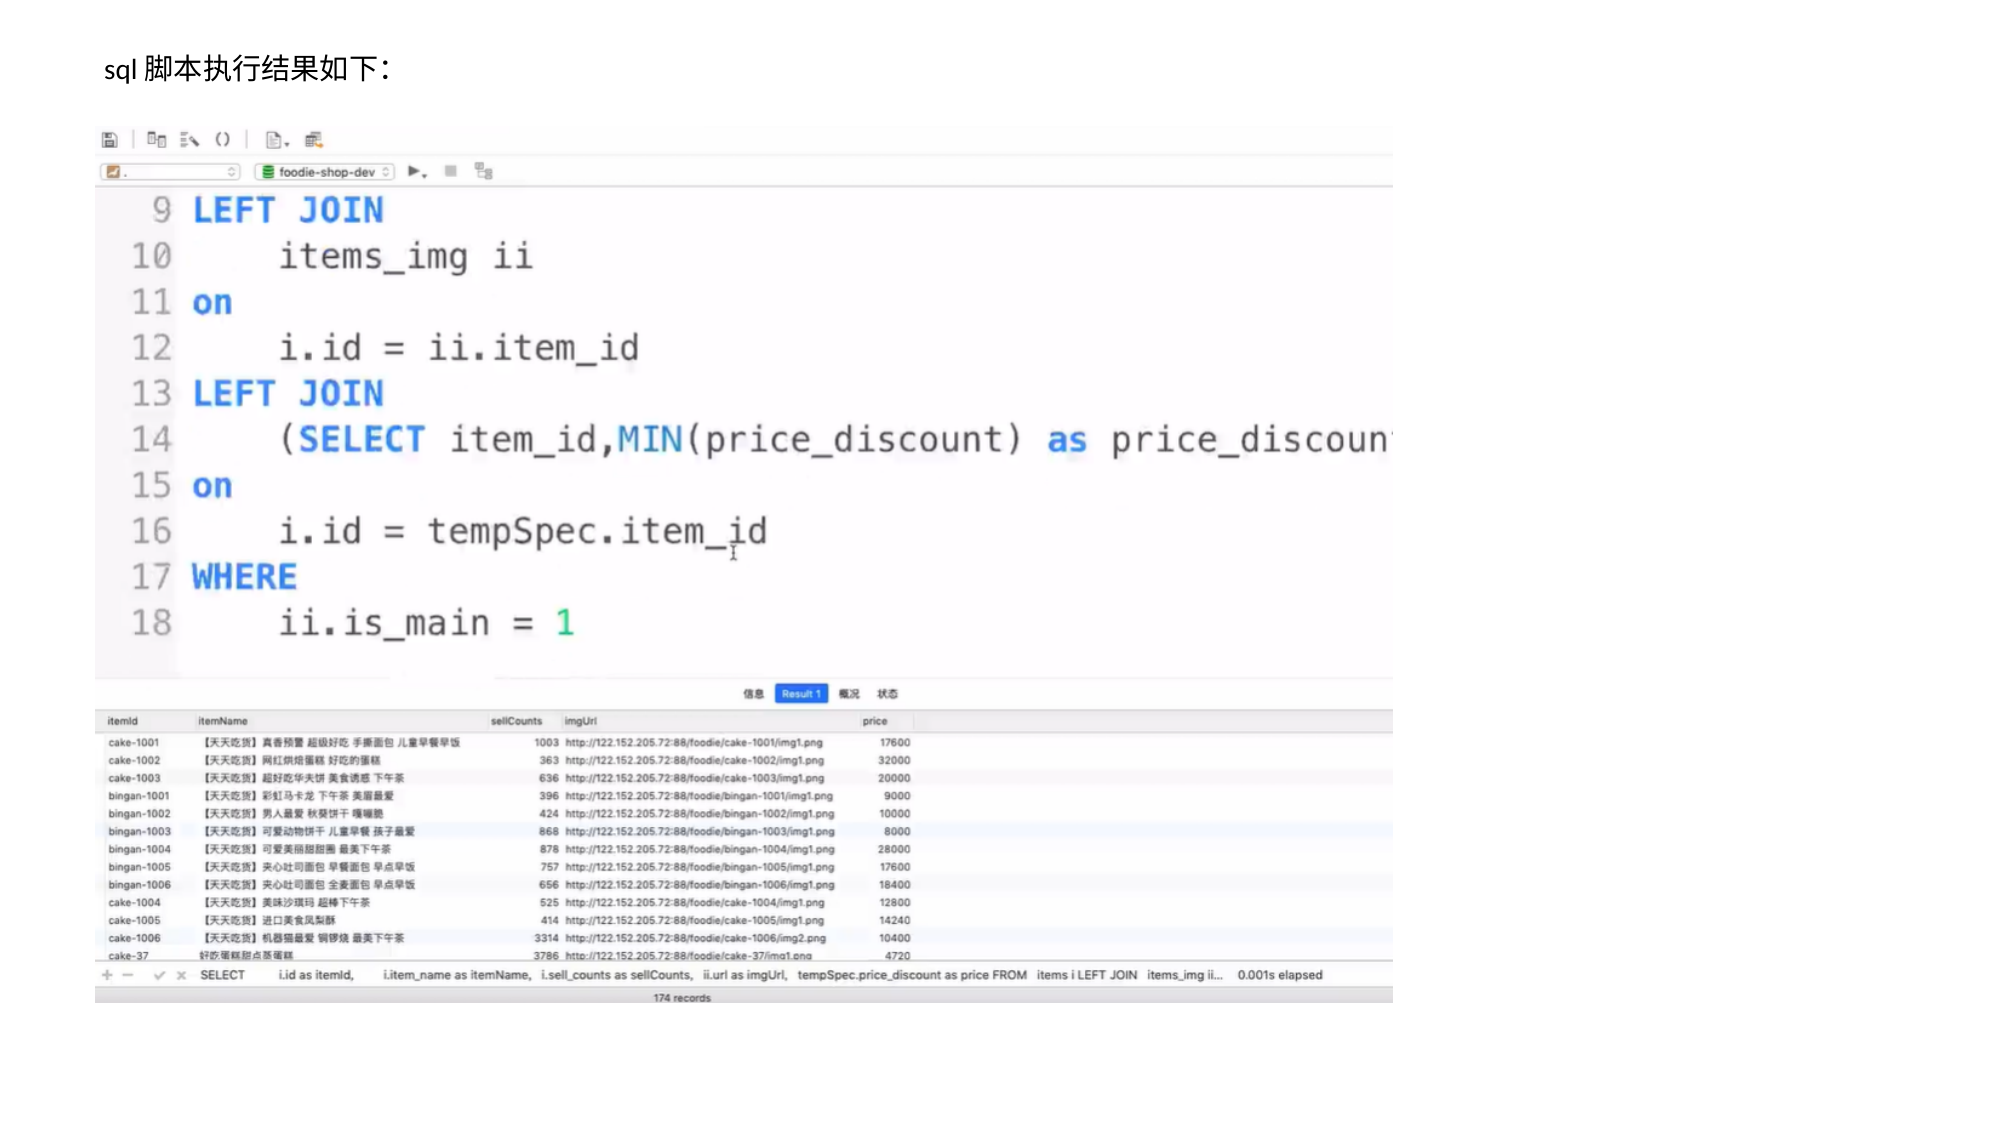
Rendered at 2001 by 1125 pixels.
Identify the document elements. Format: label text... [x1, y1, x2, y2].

text_box sql脚本执行结果如下： [89, 43, 632, 93]
picture [95, 126, 1393, 1003]
